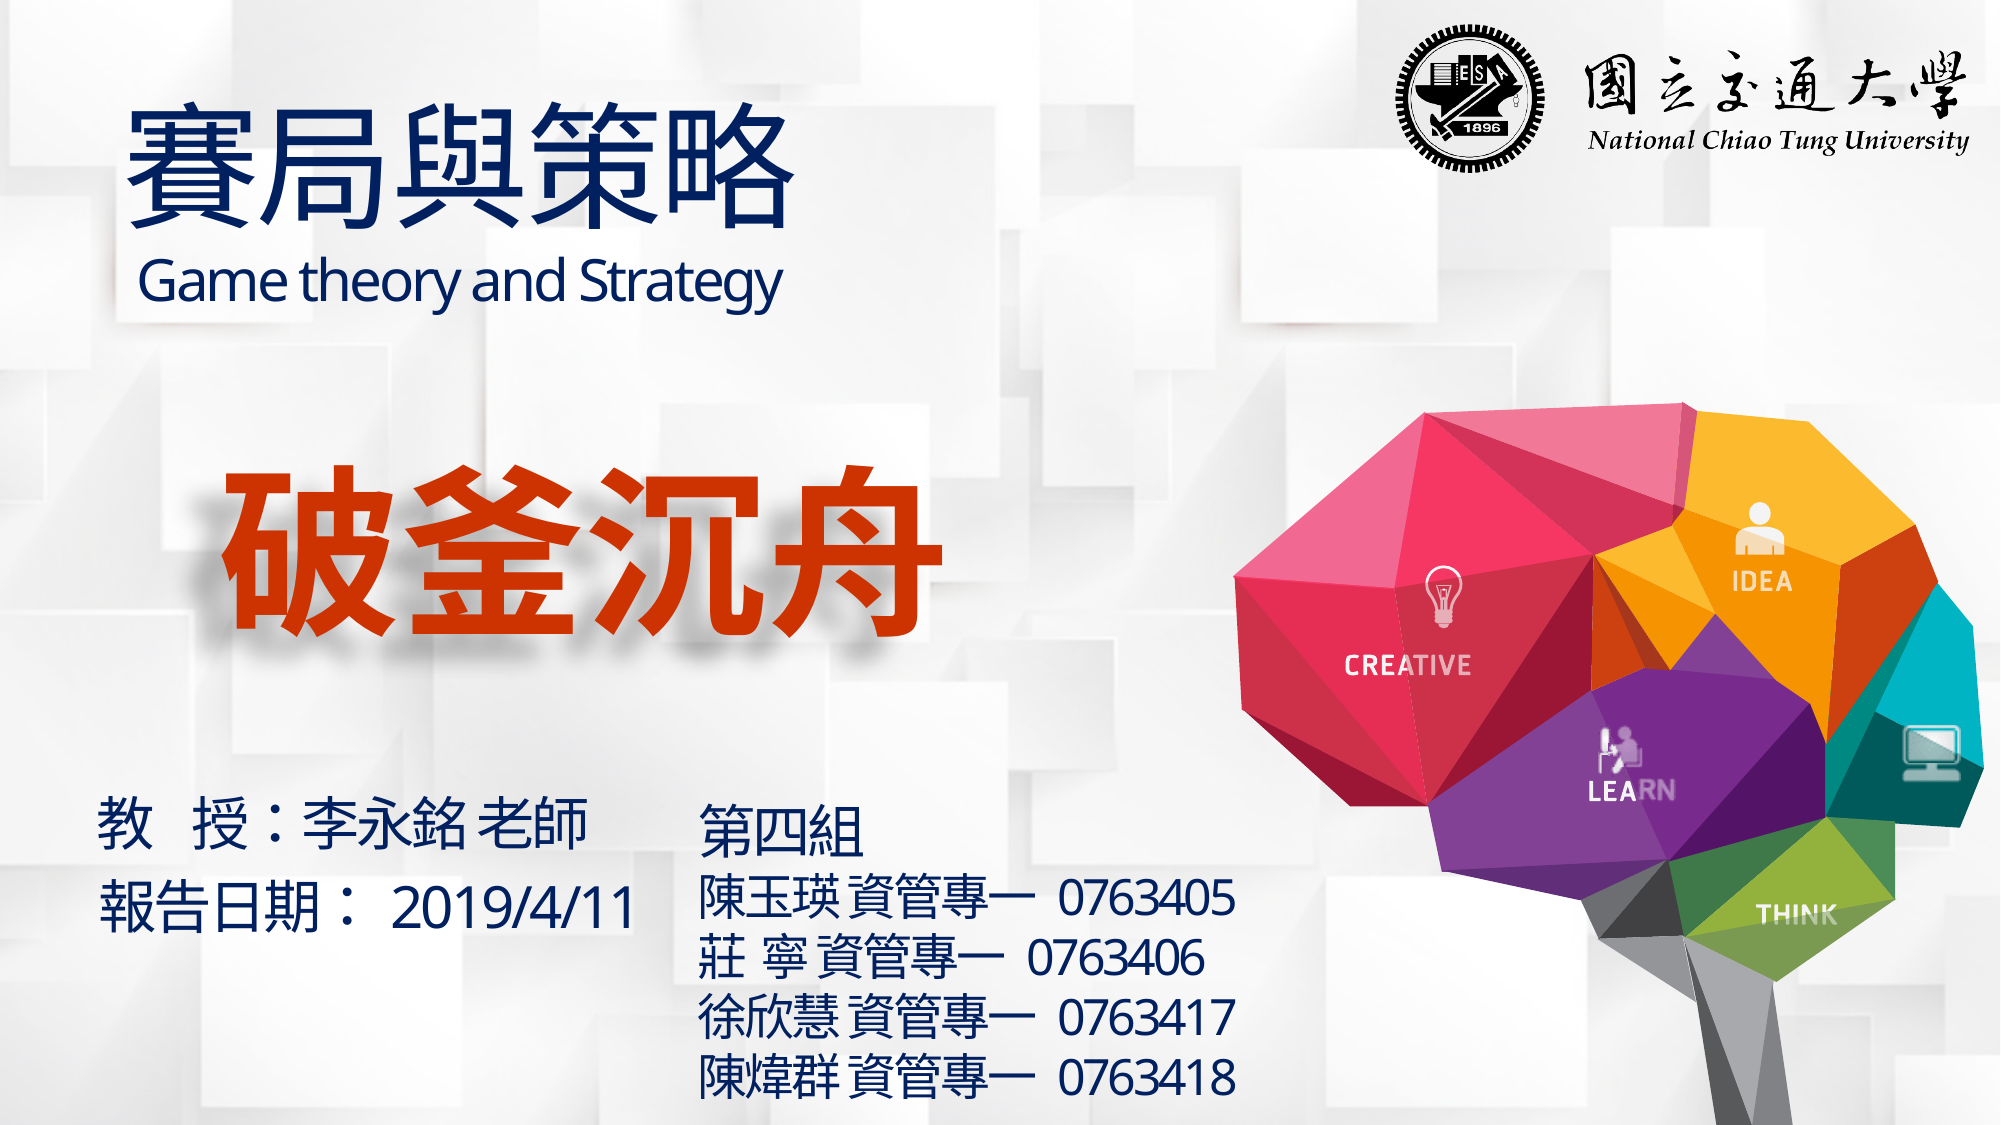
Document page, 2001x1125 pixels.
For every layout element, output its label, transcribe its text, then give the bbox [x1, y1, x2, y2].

text_box Game theory and Strategy [40, 235, 880, 321]
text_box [1232, 401, 1986, 1125]
text_box 破釜沉舟 [203, 430, 982, 666]
text_box 第四組 陳玉瑛 資管專一 0763405 莊 寧 資管專一 0763406 徐欣慧 資管專一 0763417 陳煒群 資管專一 0763418 [682, 788, 1227, 1113]
text_box 賽局與策略 [40, 73, 880, 235]
text_box 教 授：李永銘 老師 [81, 779, 690, 865]
picture [0, 0, 2001, 1125]
text_box 報告日期：2019/4/11 [83, 865, 658, 948]
